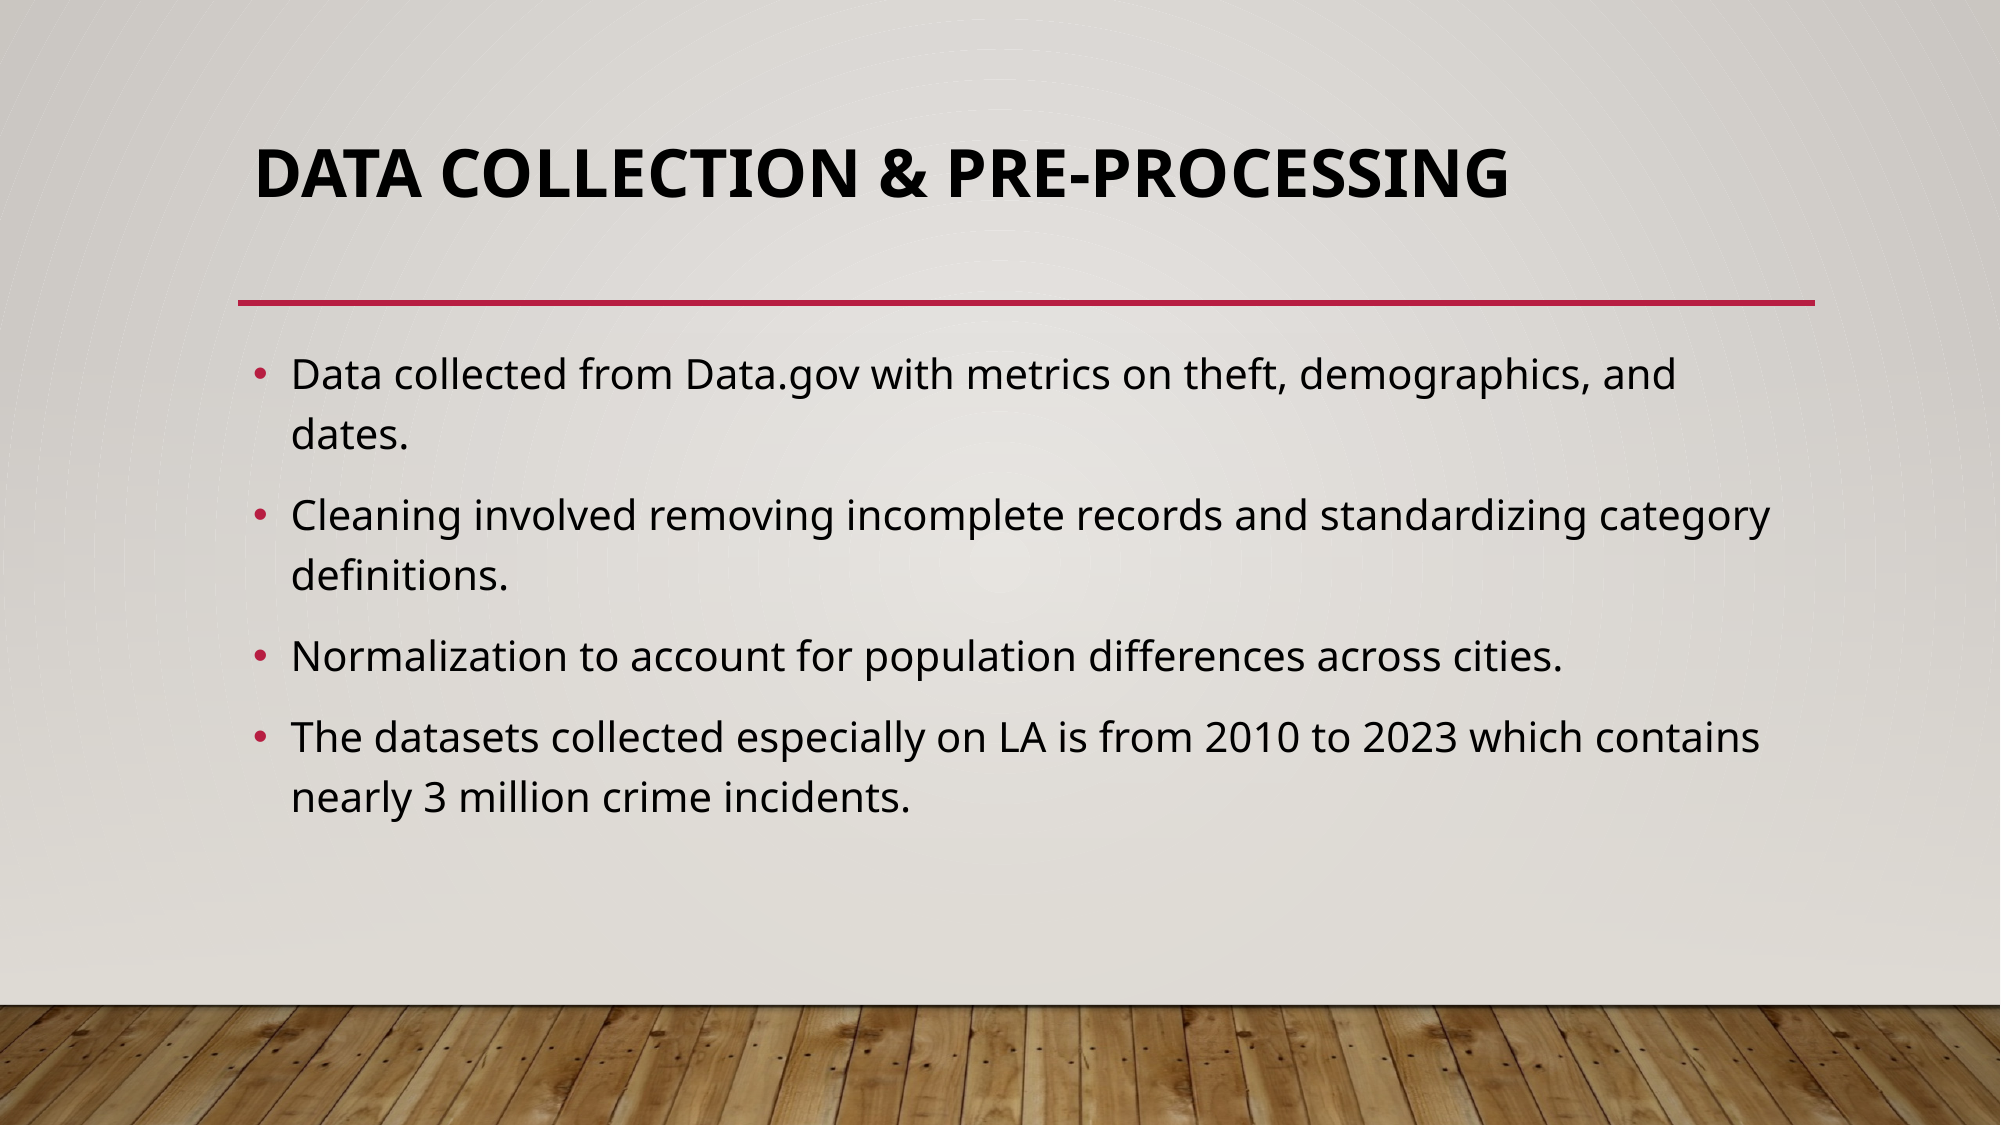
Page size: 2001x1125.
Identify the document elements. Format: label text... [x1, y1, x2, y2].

picture [0, 1005, 2000, 1125]
list Data collected from Data.gov with metrics on theft, demographics, and dates. Cleaning involved removing incomplete records and standardizing category definitions. Normalization to account for population differences across cities. The datasets collected especially on LA is from 2010 to 2023 which contains nearly 3 million crime incidents. [238, 330, 1814, 897]
title Data Collection & Pre-processing [238, 131, 1814, 305]
